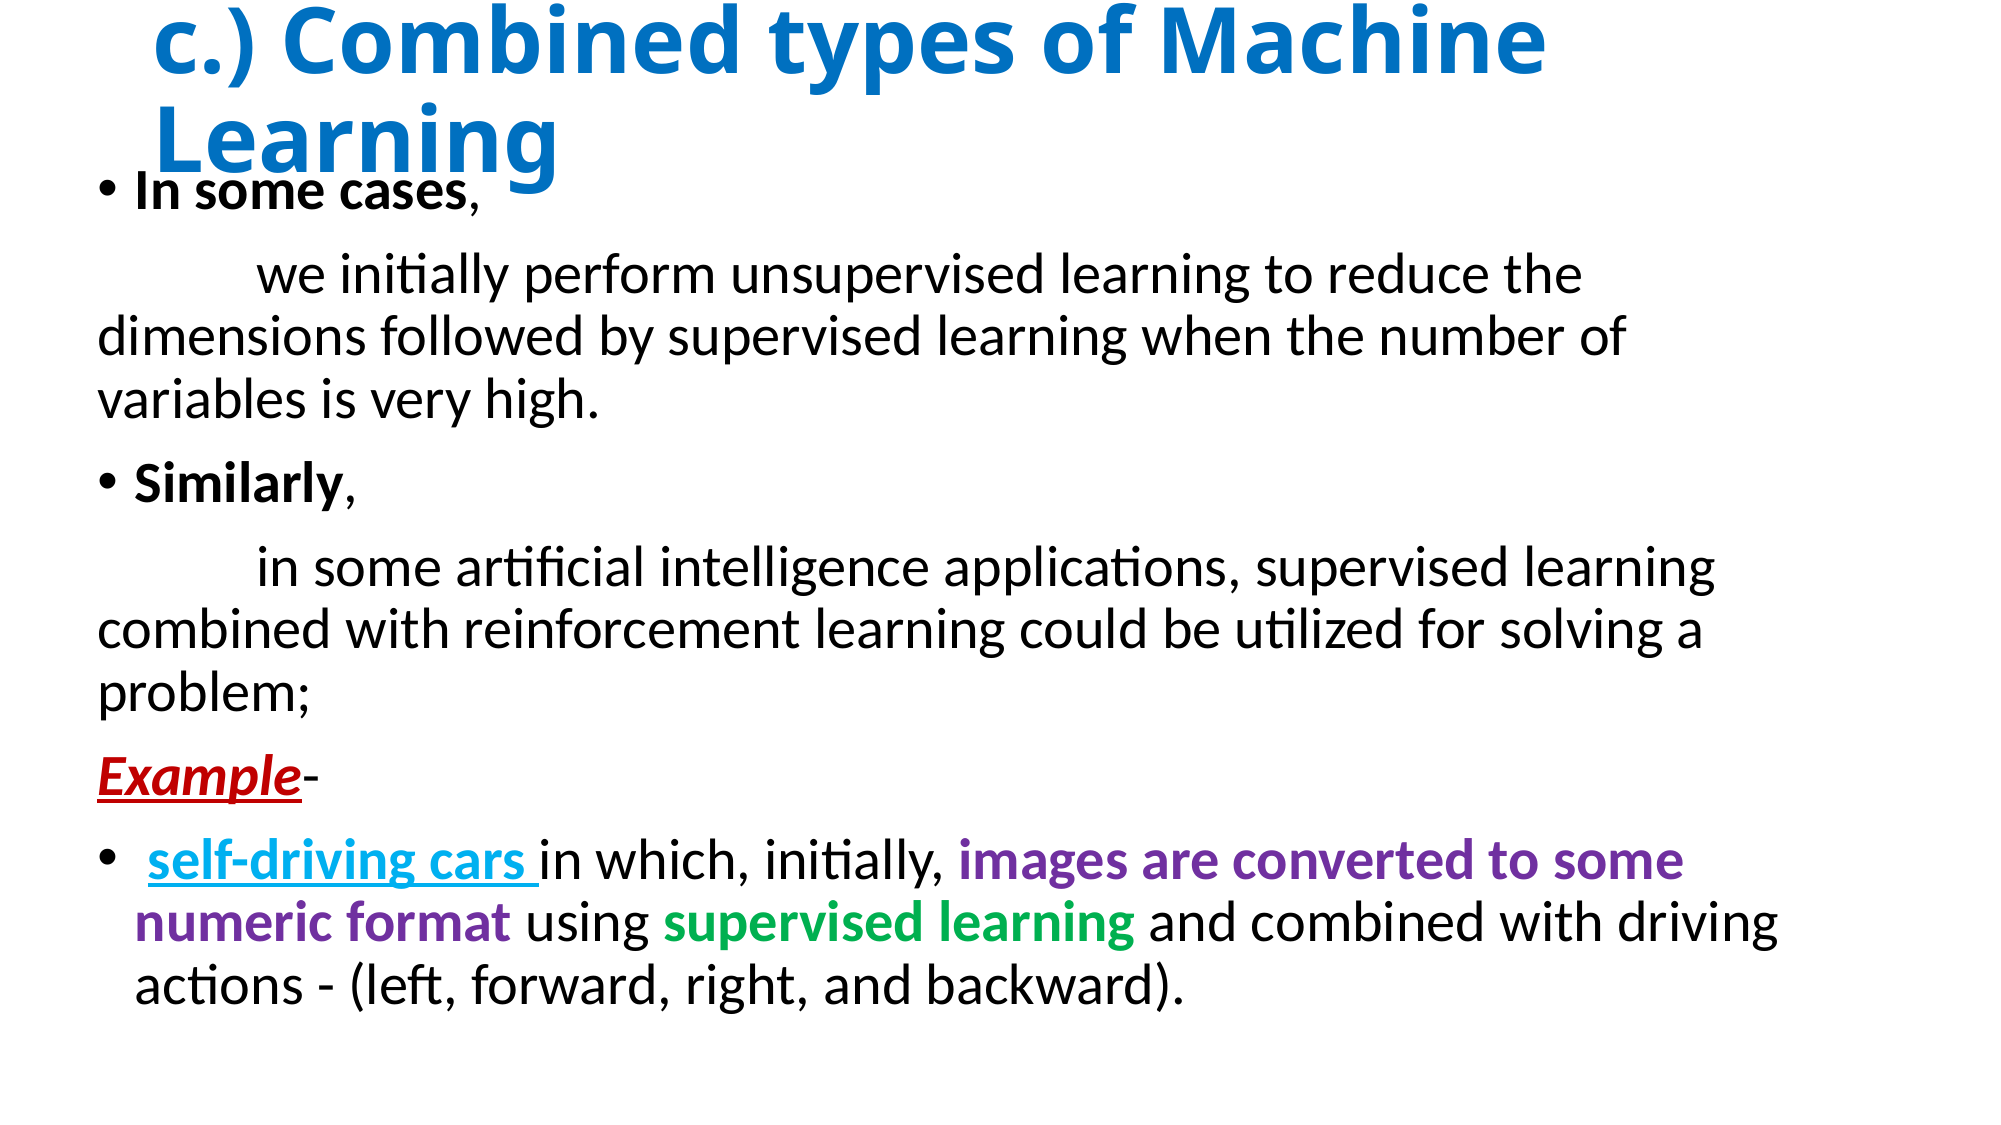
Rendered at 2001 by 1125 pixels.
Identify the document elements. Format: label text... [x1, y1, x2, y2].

title c.) Combined types of Machine Learning [137, 35, 1863, 151]
list In some cases, we initially perform unsupervised learning to reduce the dimensions followed by supervised learning when the number of variables is very high. Similarly, in some artificial intelligence applications, supervised learning combined with reinforcement learning could be utilized for solving a problem; Example- self-driving cars in which, initially, images are converted to some numeric format using supervised learning and combined with driving actions - (left, forward, right, and backward). [82, 151, 1863, 1105]
